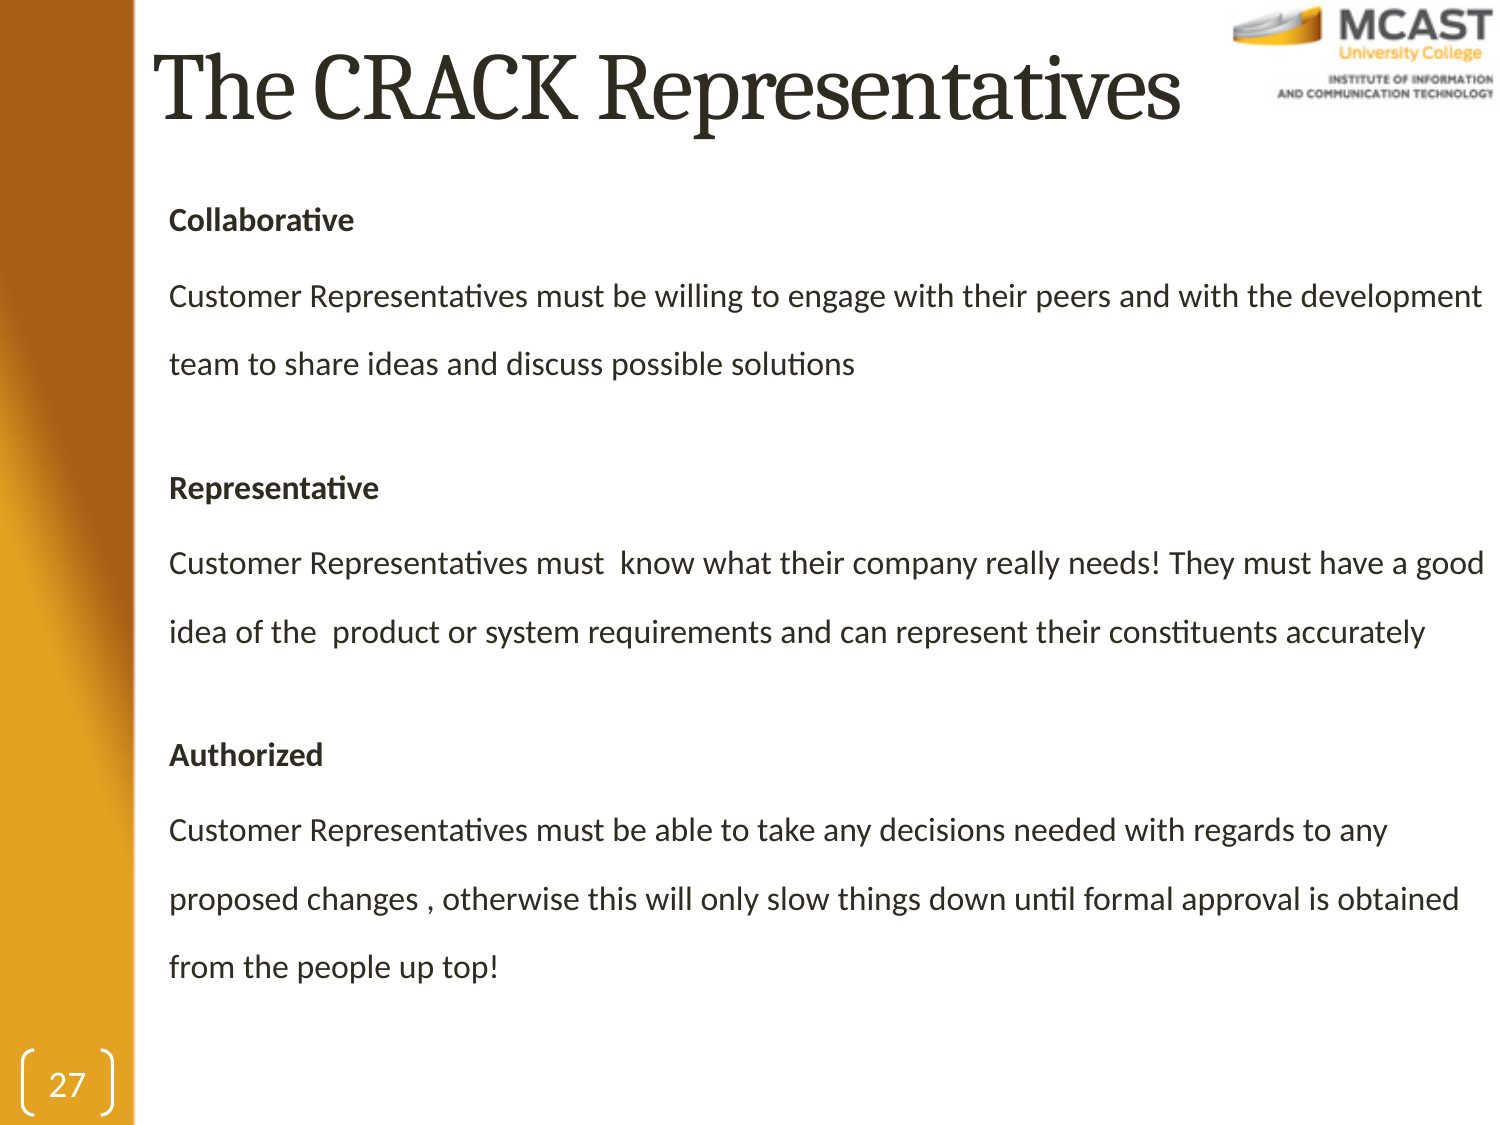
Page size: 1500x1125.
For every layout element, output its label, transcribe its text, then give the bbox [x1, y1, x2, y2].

picture [1425, 0, 1500, 162]
picture [0, 0, 1500, 1125]
slide_number 27 [20, 1048, 115, 1117]
title The CRACK Representatives [137, 0, 1425, 162]
list Collaborative Customer Representatives must be willing to engage with their peers and with the development team to share ideas and discuss possible solutions Representative Customer Representatives must know what their company really needs! They must have a good idea of the product or system requirements and can represent their constituents accurately Authorized Customer Representatives must be able to take any decisions needed with regards to any proposed changes , otherwise this will only slow things down until formal approval is obtained from the people up top! [137, 162, 1500, 1075]
